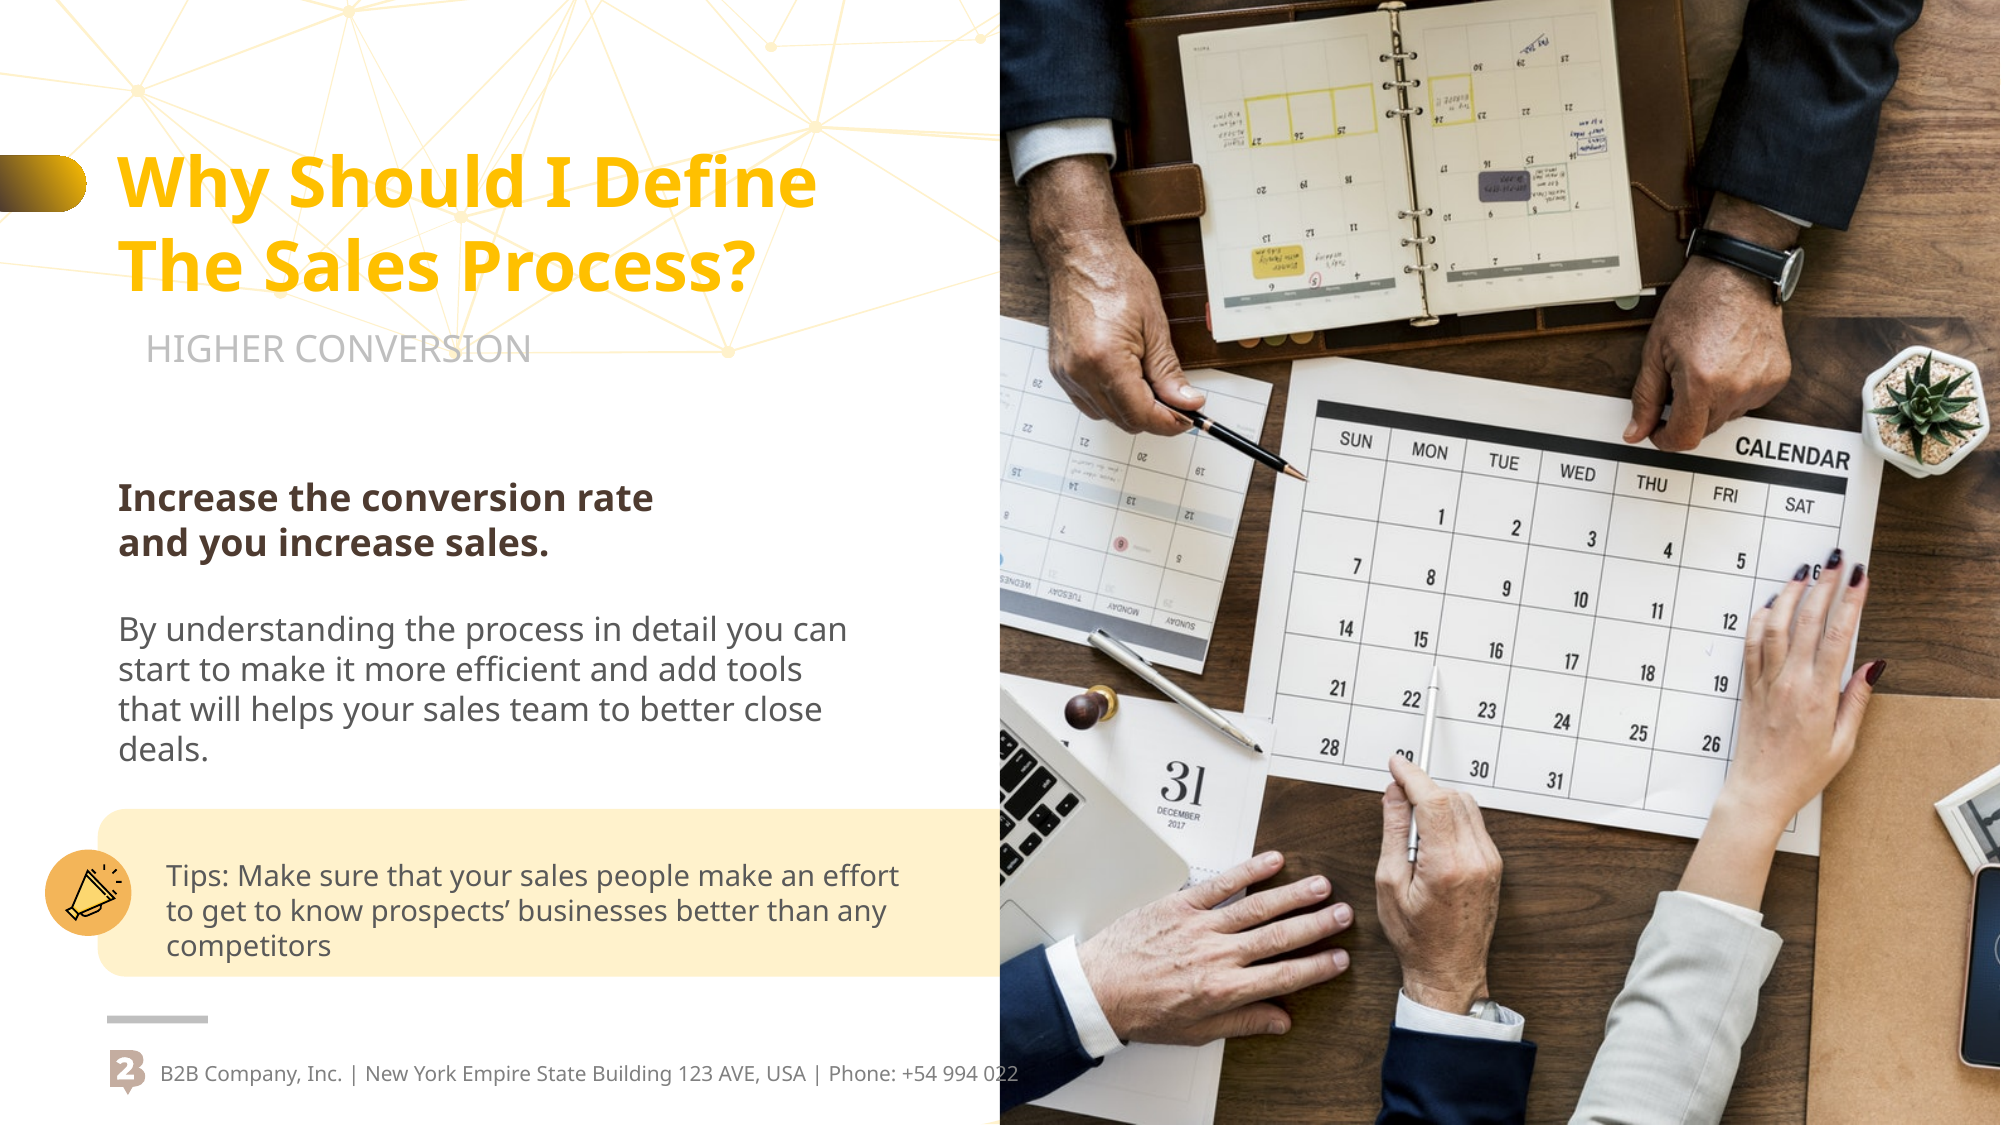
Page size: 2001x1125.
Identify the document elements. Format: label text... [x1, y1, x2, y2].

title Why Should I Define The Sales Process? [102, 130, 937, 315]
footer B2B Company, Inc. | New York Empire State Building 123 AVE, USA | Phone: +54 994 022 [145, 1042, 999, 1103]
text_box HIGHER CONVERSION [130, 295, 548, 378]
text_box [43, 848, 133, 938]
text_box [64, 864, 122, 922]
picture [999, 0, 2000, 1125]
text_box Increase the conversion rate and you increase sales. By understanding the process in detail you can start to make it more efficient and add tools that will helps your sales team to better close deals. [103, 466, 874, 776]
text_box Tips: Make sure that your sales people make an effort to get to know prospects’ businesses better than any competitors [151, 849, 946, 970]
text_box [96, 807, 999, 978]
